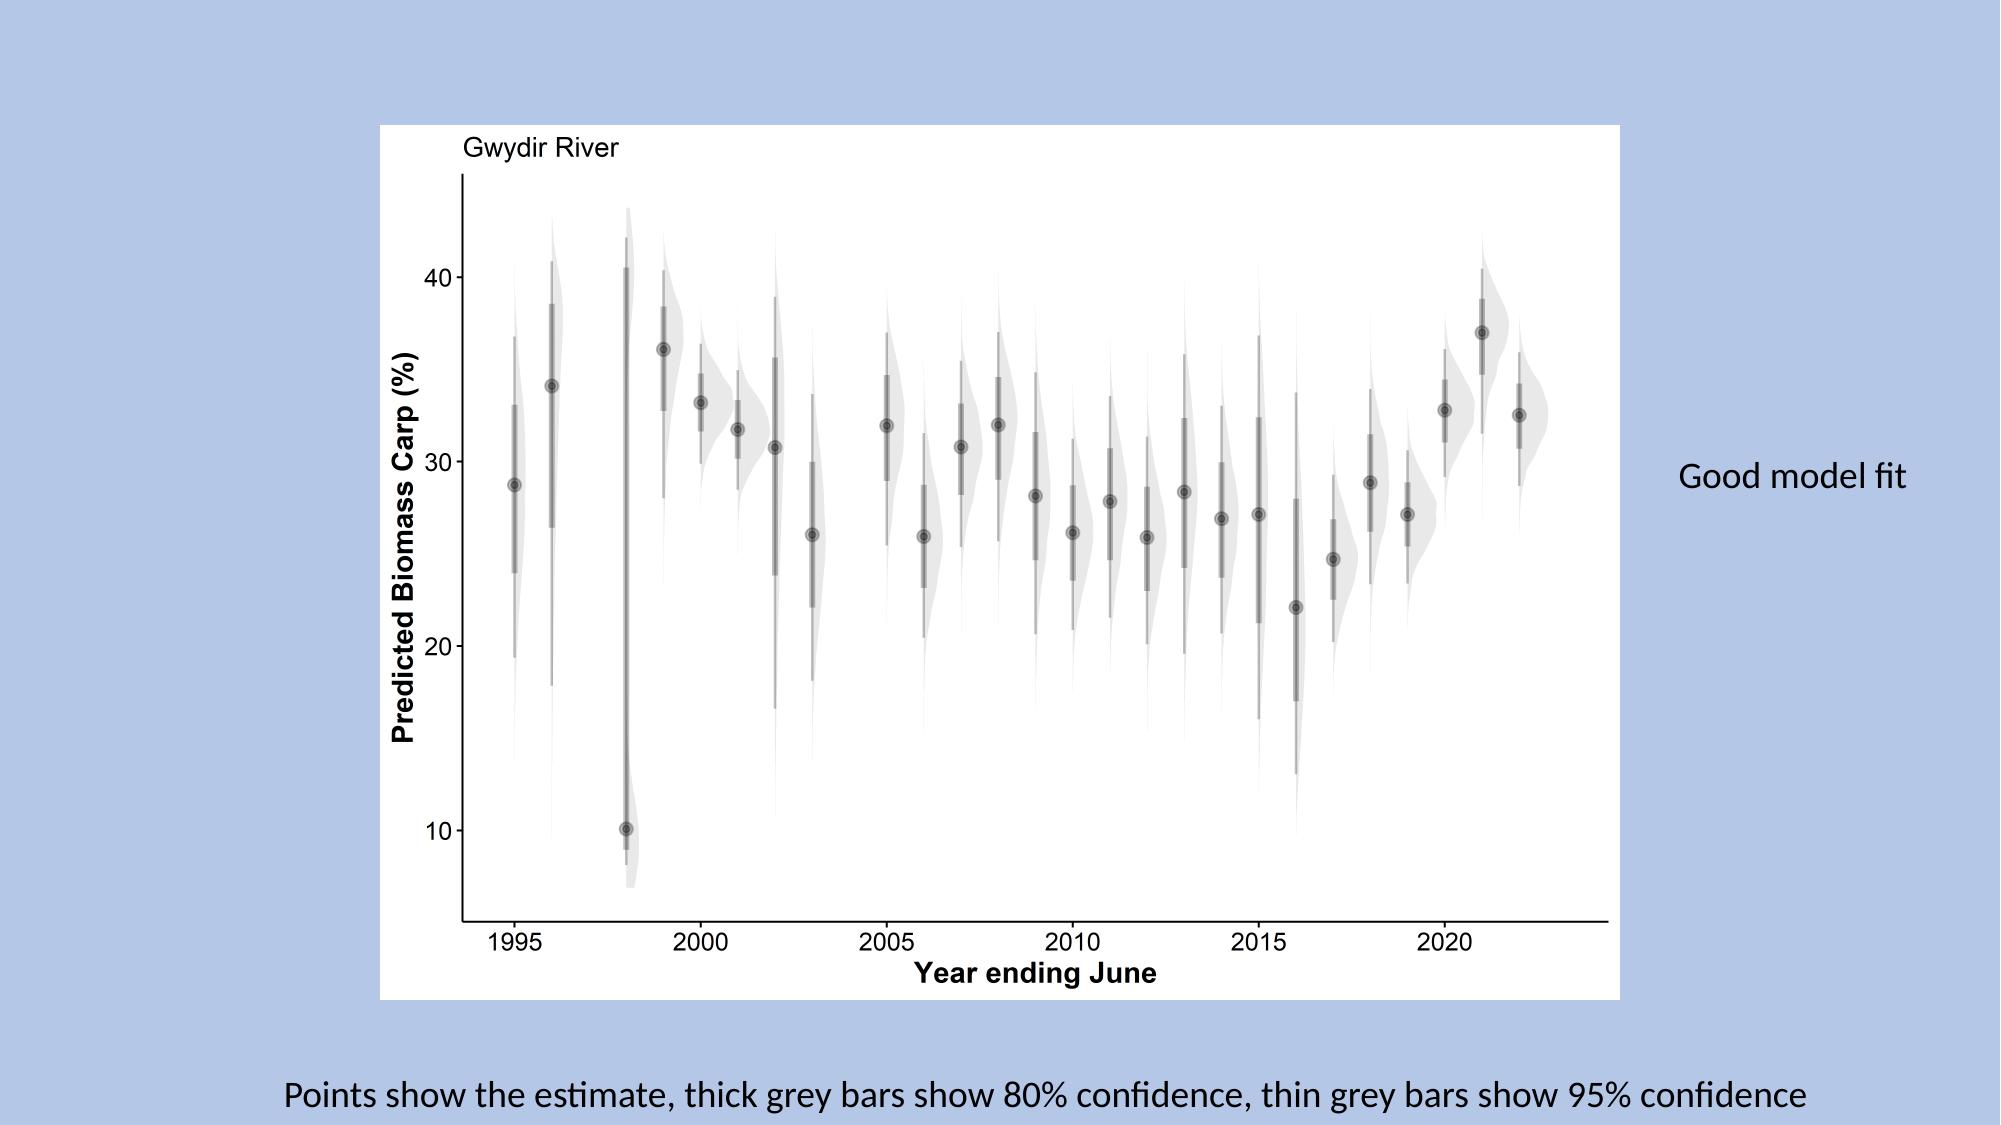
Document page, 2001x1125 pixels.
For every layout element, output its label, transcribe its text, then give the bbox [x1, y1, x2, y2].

picture [379, 125, 1620, 1000]
text_box Points show the estimate, thick grey bars show 80% confidence, thin grey bars show 95% confidence [268, 1062, 1824, 1123]
text_box Good model fit [1663, 443, 1923, 504]
